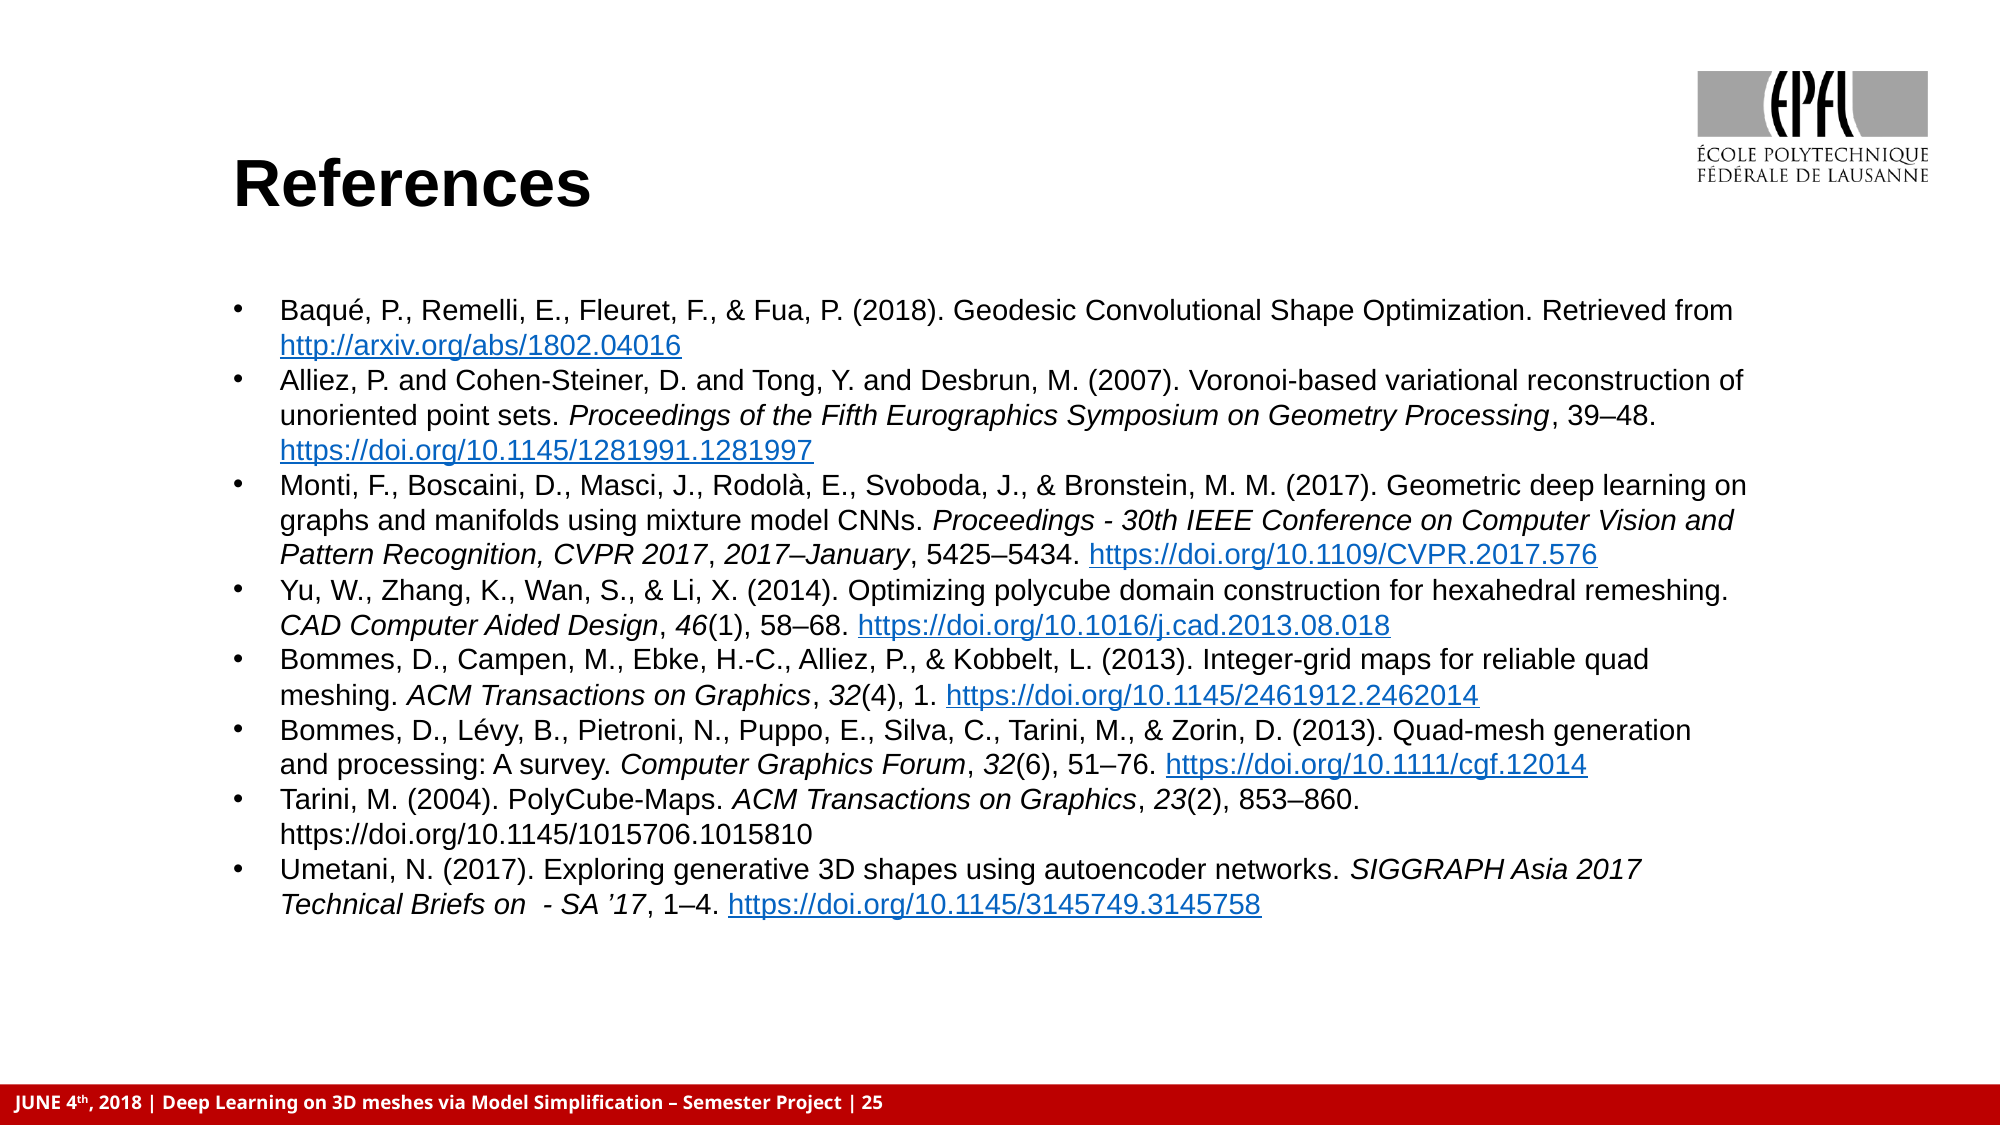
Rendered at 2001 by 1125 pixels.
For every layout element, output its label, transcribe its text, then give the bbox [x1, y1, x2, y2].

text_box Baqué, P., Remelli, E., Fleuret, F., & Fua, P. (2018). Geodesic Convolutional Shape Optimization. Retrieved from http://arxiv.org/abs/1802.04016 Alliez, P. and Cohen-Steiner, D. and Tong, Y. and Desbrun, M. (2007). Voronoi-based variational reconstruction of unoriented point sets. Proceedings of the Fifth Eurographics Symposium on Geometry Processing, 39–48. https://doi.org/10.1145/1281991.1281997 Monti, F., Boscaini, D., Masci, J., Rodolà, E., Svoboda, J., & Bronstein, M. M. (2017). Geometric deep learning on graphs and manifolds using mixture model CNNs. Proceedings - 30th IEEE Conference on Computer Vision and Pattern Recognition, CVPR 2017, 2017–January, 5425–5434. https://doi.org/10.1109/CVPR.2017.576 Yu, W., Zhang, K., Wan, S., & Li, X. (2014). Optimizing polycube domain construction for hexahedral remeshing. CAD Computer Aided Design, 46(1), 58–68. https://doi.org/10.1016/j.cad.2013.08.018 Bommes, D., Campen, M., Ebke, H.-C., Alliez, P., & Kobbelt, L. (2013). Integer-grid maps for reliable quad meshing. ACM Transactions on Graphics, 32(4), 1. https://doi.org/10.1145/2461912.2462014 Bommes, D., Lévy, B., Pietroni, N., Puppo, E., Silva, C., Tarini, M., & Zorin, D. (2013). Quad-mesh generation and processing: A survey. Computer Graphics Forum, 32(6), 51–76. https://doi.org/10.1111/cgf.12014 Tarini, M. (2004). PolyCube-Maps. ACM Transactions on Graphics, 23(2), 853–860. https://doi.org/10.1145/1015706.1015810 Umetani, N. (2017). Exploring generative 3D shapes using autoencoder networks. SIGGRAPH Asia 2017 Technical Briefs on - SA ’17, 1–4. https://doi.org/10.1145/3145749.3145758 [218, 283, 1765, 998]
title References [218, 140, 1825, 230]
picture [1697, 71, 1928, 182]
